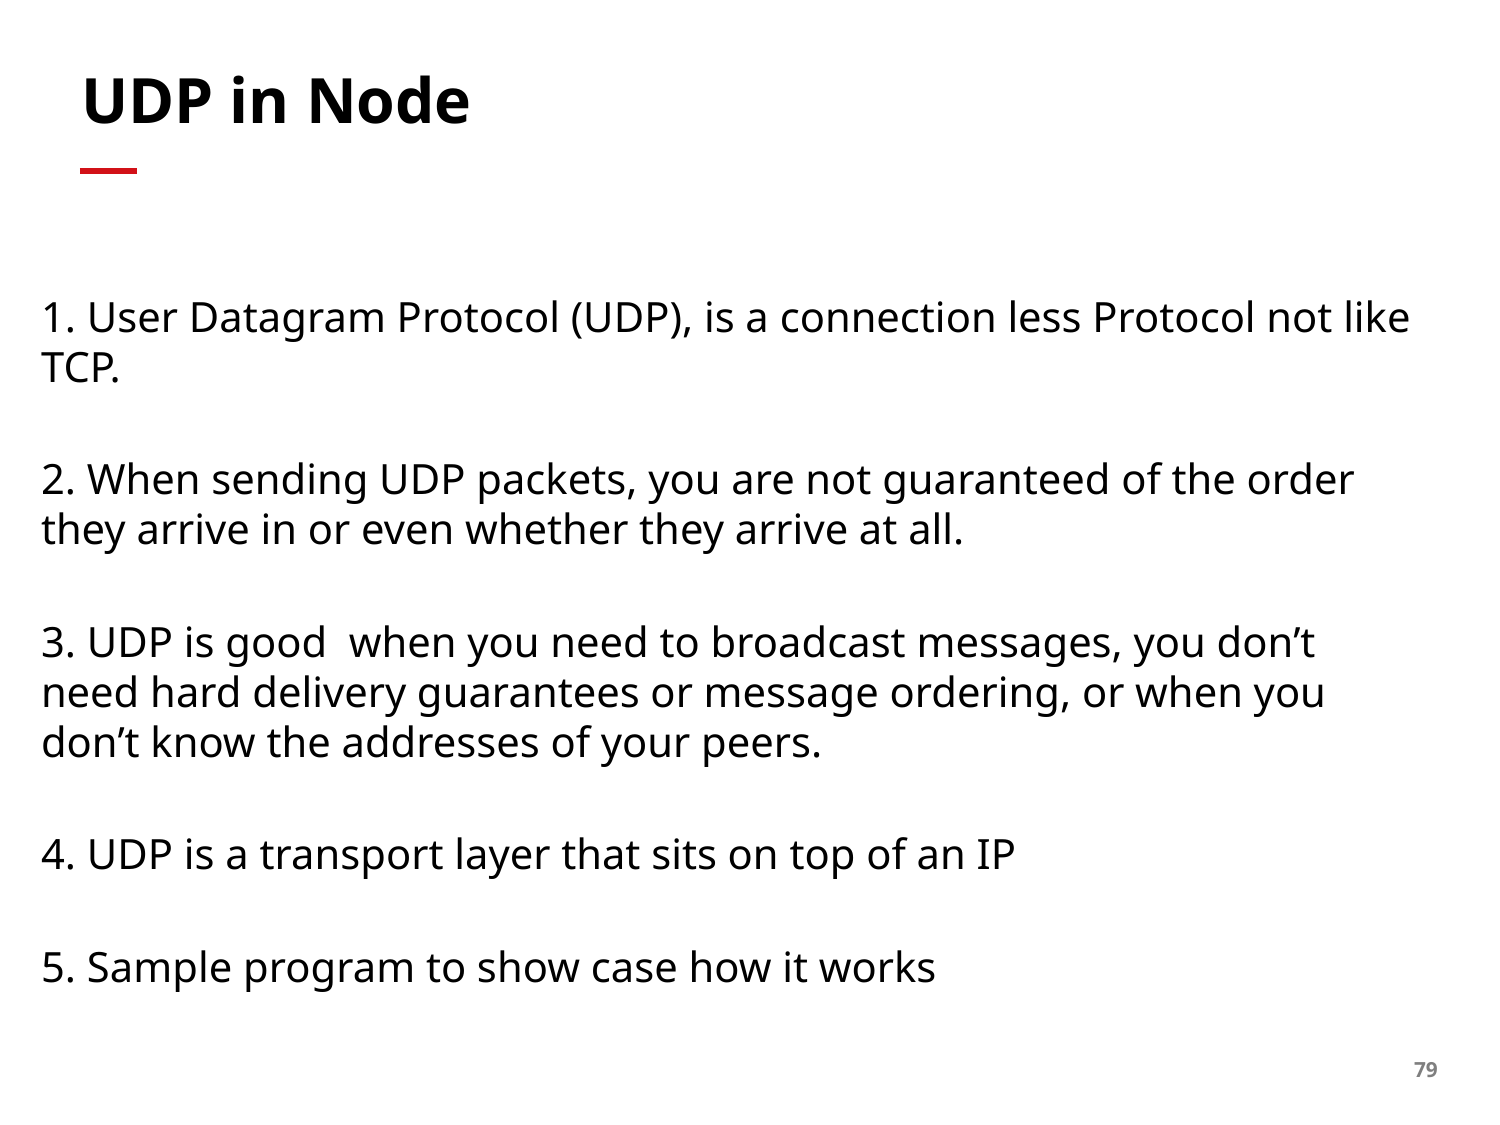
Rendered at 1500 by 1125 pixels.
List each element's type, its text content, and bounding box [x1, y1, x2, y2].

list 1. User Datagram Protocol (UDP), is a connection less Protocol not like TCP. 2. When sending UDP packets, you are not guaranteed of the order they arrive in or even whether they arrive at all. 3. UDP is good when you need to broadcast messages, you don’t need hard delivery guarantees or message ordering, or when you don’t know the addresses of your peers. 4. UDP is a transport layer that sits on top of an IP 5. Sample program to show case how it works [41, 234, 1420, 1022]
title UDP in Node [81, 68, 1421, 138]
